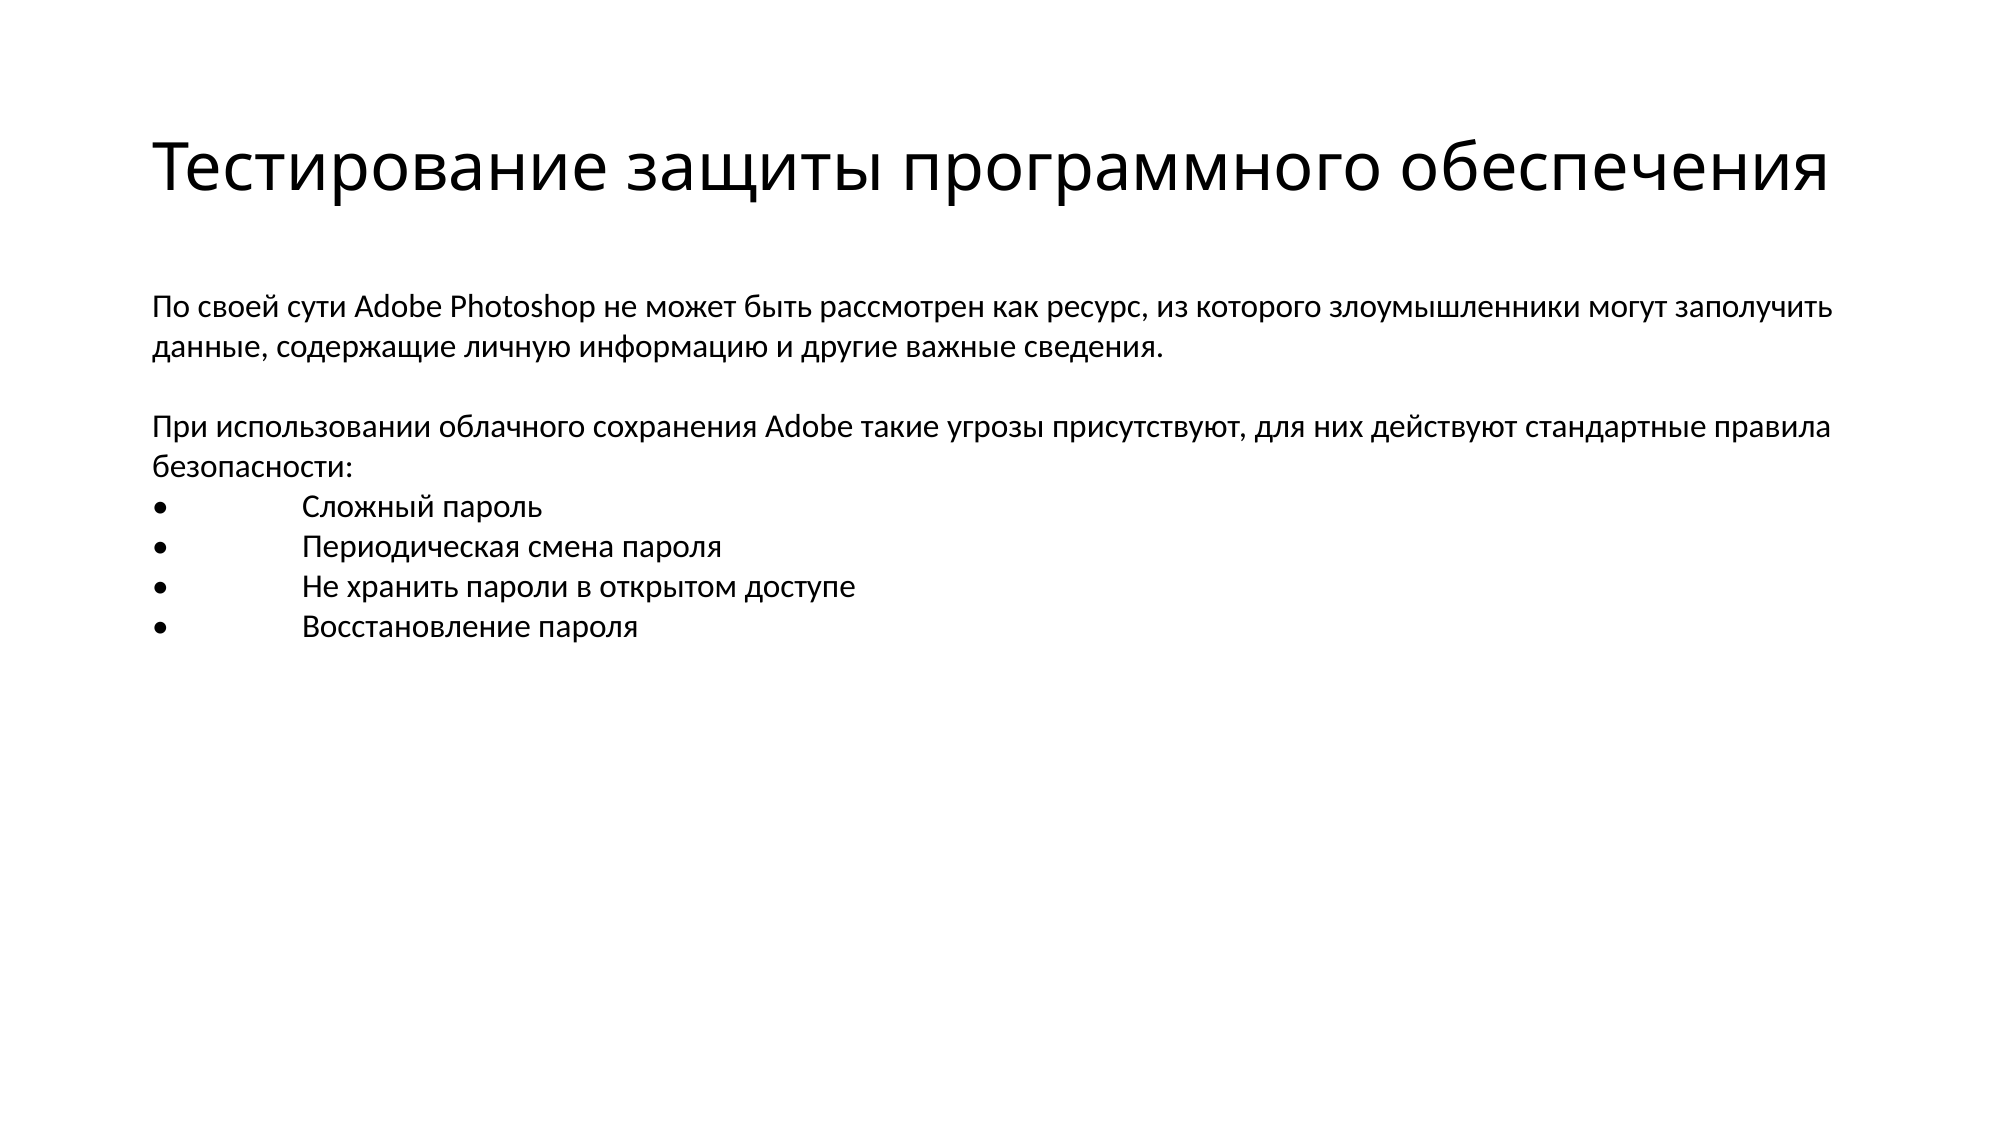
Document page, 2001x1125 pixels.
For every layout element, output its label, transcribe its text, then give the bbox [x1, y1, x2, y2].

title Тестирование защиты программного обеспечения [137, 59, 1863, 277]
text_box По своей сути Adobe Photoshop не может быть рассмотрен как ресурс, из которого злоумышленники могут заполучить данные, содержащие личную информацию и другие важные сведения. При использовании облачного сохранения Adobe такие угрозы присутствуют, для них действуют стандартные правила безопасности: • Сложный пароль • Периодическая смена пароля • Не хранить пароли в открытом доступе • Восстановление пароля [137, 277, 1863, 652]
